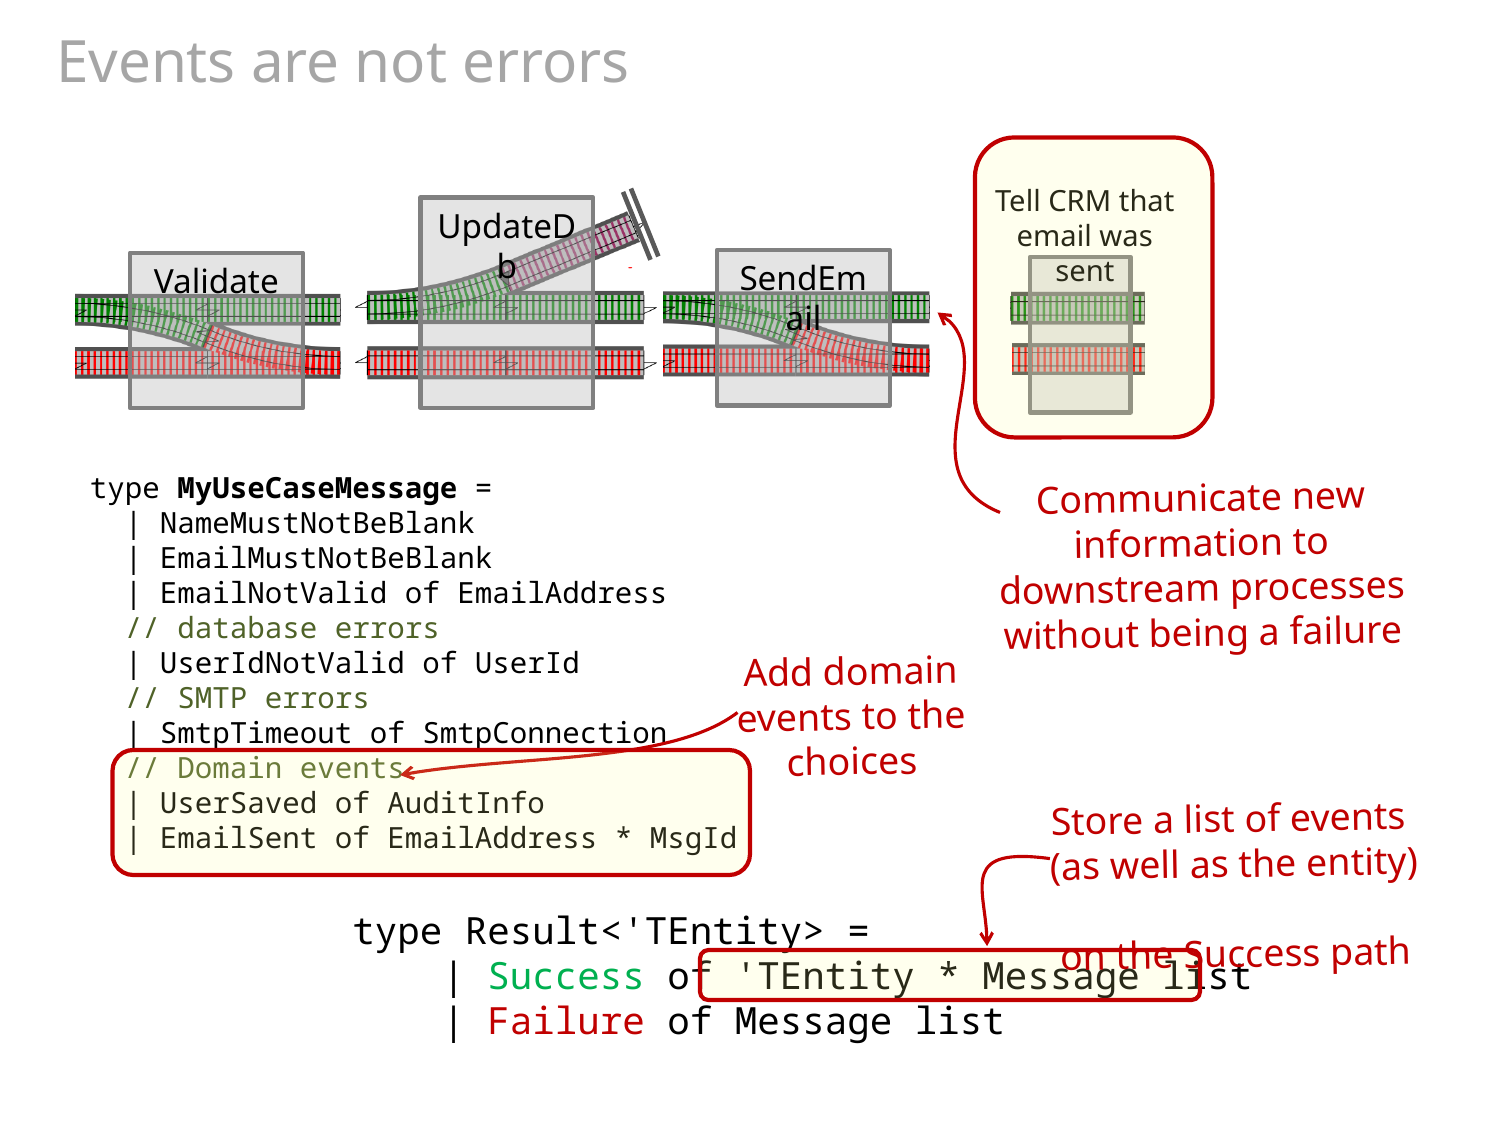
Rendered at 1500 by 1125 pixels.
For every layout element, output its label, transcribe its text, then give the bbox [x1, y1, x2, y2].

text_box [663, 249, 930, 406]
title Events are not errors [41, 19, 1459, 100]
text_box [399, 639, 1002, 776]
text_box [972, 135, 1215, 310]
text_box type MyUseCaseMessage = | NameMustNotBeBlank | EmailMustNotBeBlank | EmailNotValid of EmailAddress // database errors | UserIdNotValid of UserId // SMTP errors | SmtpTimeout of SmtpConnection // Domain events | UserSaved of AuditInfo | EmailSent of EmailAddress * MsgId [74, 462, 763, 862]
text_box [904, 312, 1427, 619]
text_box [974, 174, 1195, 310]
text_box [349, 187, 659, 409]
text_box [110, 747, 753, 878]
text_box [74, 252, 341, 409]
text_box type Result<'TEntity> = | Success of 'TEntity * Message list | Failure of Message list [337, 899, 1438, 1050]
text_box [697, 947, 1203, 1003]
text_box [962, 787, 1438, 947]
